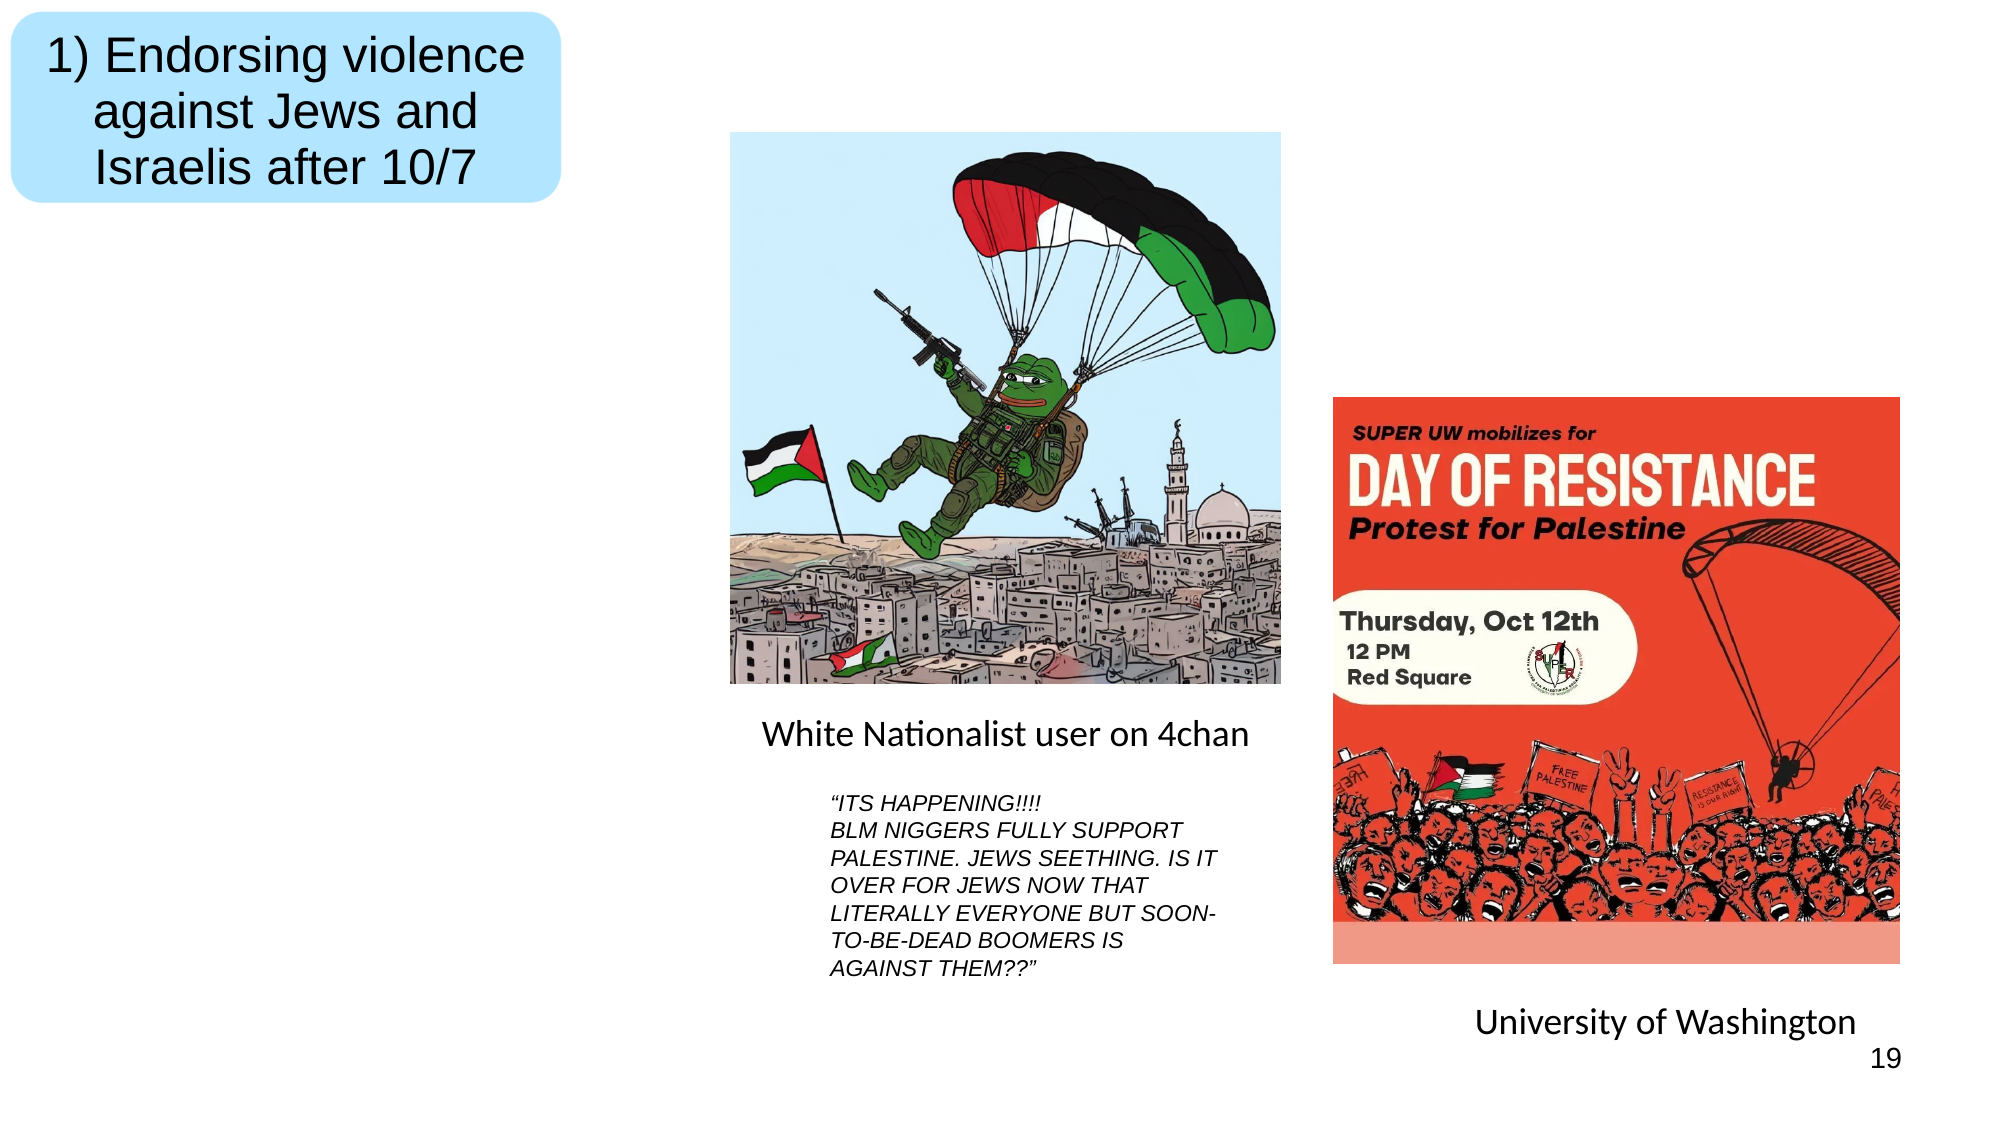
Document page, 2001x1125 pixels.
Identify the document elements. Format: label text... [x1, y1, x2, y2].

text_box White Nationalist user on 4chan [747, 701, 1281, 762]
text_box University of Washington [1459, 989, 1923, 1050]
picture [729, 132, 1281, 684]
picture [1333, 397, 1900, 964]
text_box 1) Endorsing violence against Jews and Israelis after 10/7 [10, 11, 562, 203]
text_box “ITS HAPPENING!!!! BLM NIGGERS FULLY SUPPORT PALESTINE. JEWS SEETHING. IS IT OVER FOR JEWS NOW THAT LITERALLY EVERYONE BUT SOON-TO-BE-DEAD BOOMERS IS AGAINST THEM??” [815, 780, 1239, 988]
